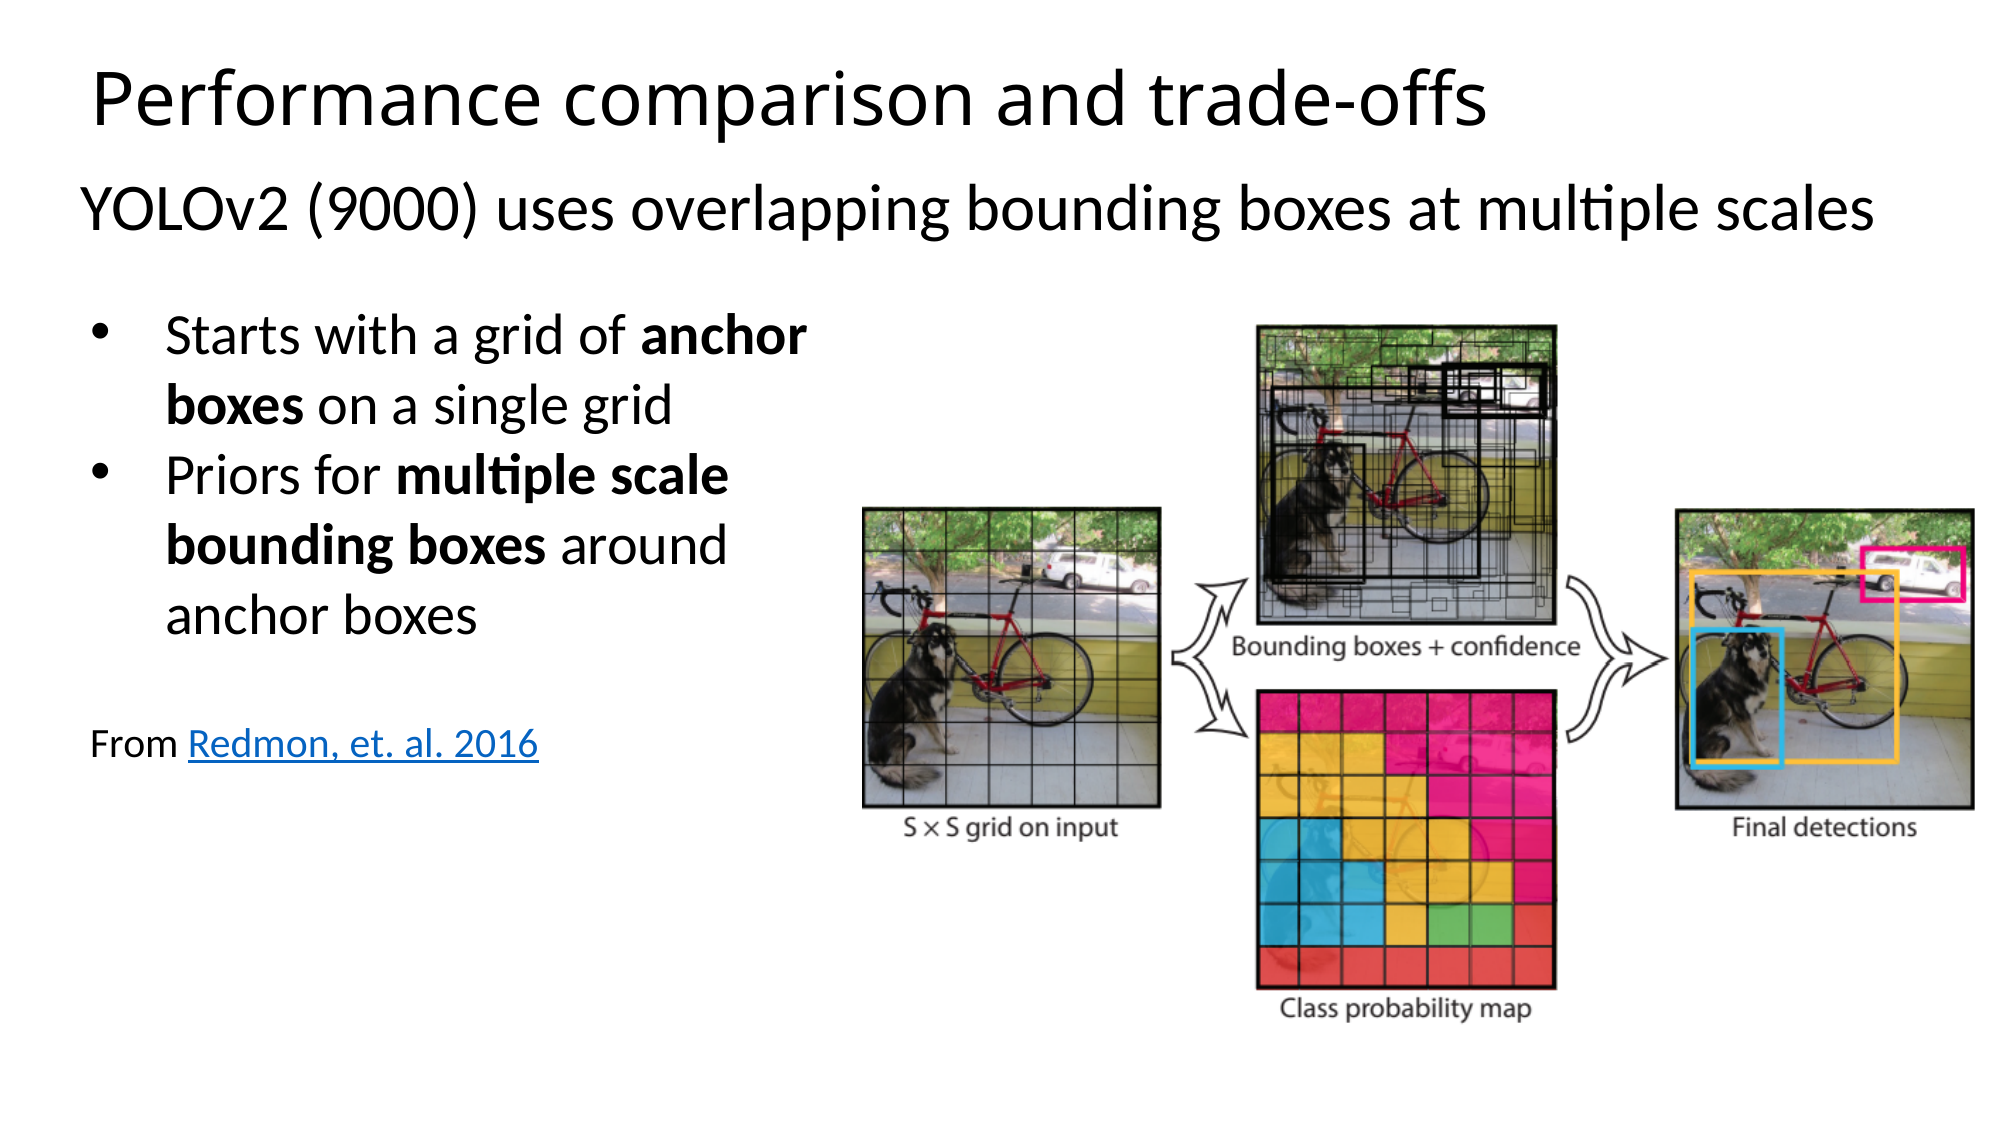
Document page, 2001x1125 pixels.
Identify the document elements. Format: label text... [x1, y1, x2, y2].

text_box Starts with a grid of anchor boxes on a single grid Priors for multiple scale bounding boxes around anchor boxes From Redmon, et. al. 2016 [75, 288, 829, 774]
text_box Performance comparison and trade-offs [75, 54, 1966, 150]
text_box YOLOv2 (9000) uses overlapping bounding boxes at multiple scales [65, 155, 1935, 251]
picture [862, 295, 1982, 1030]
